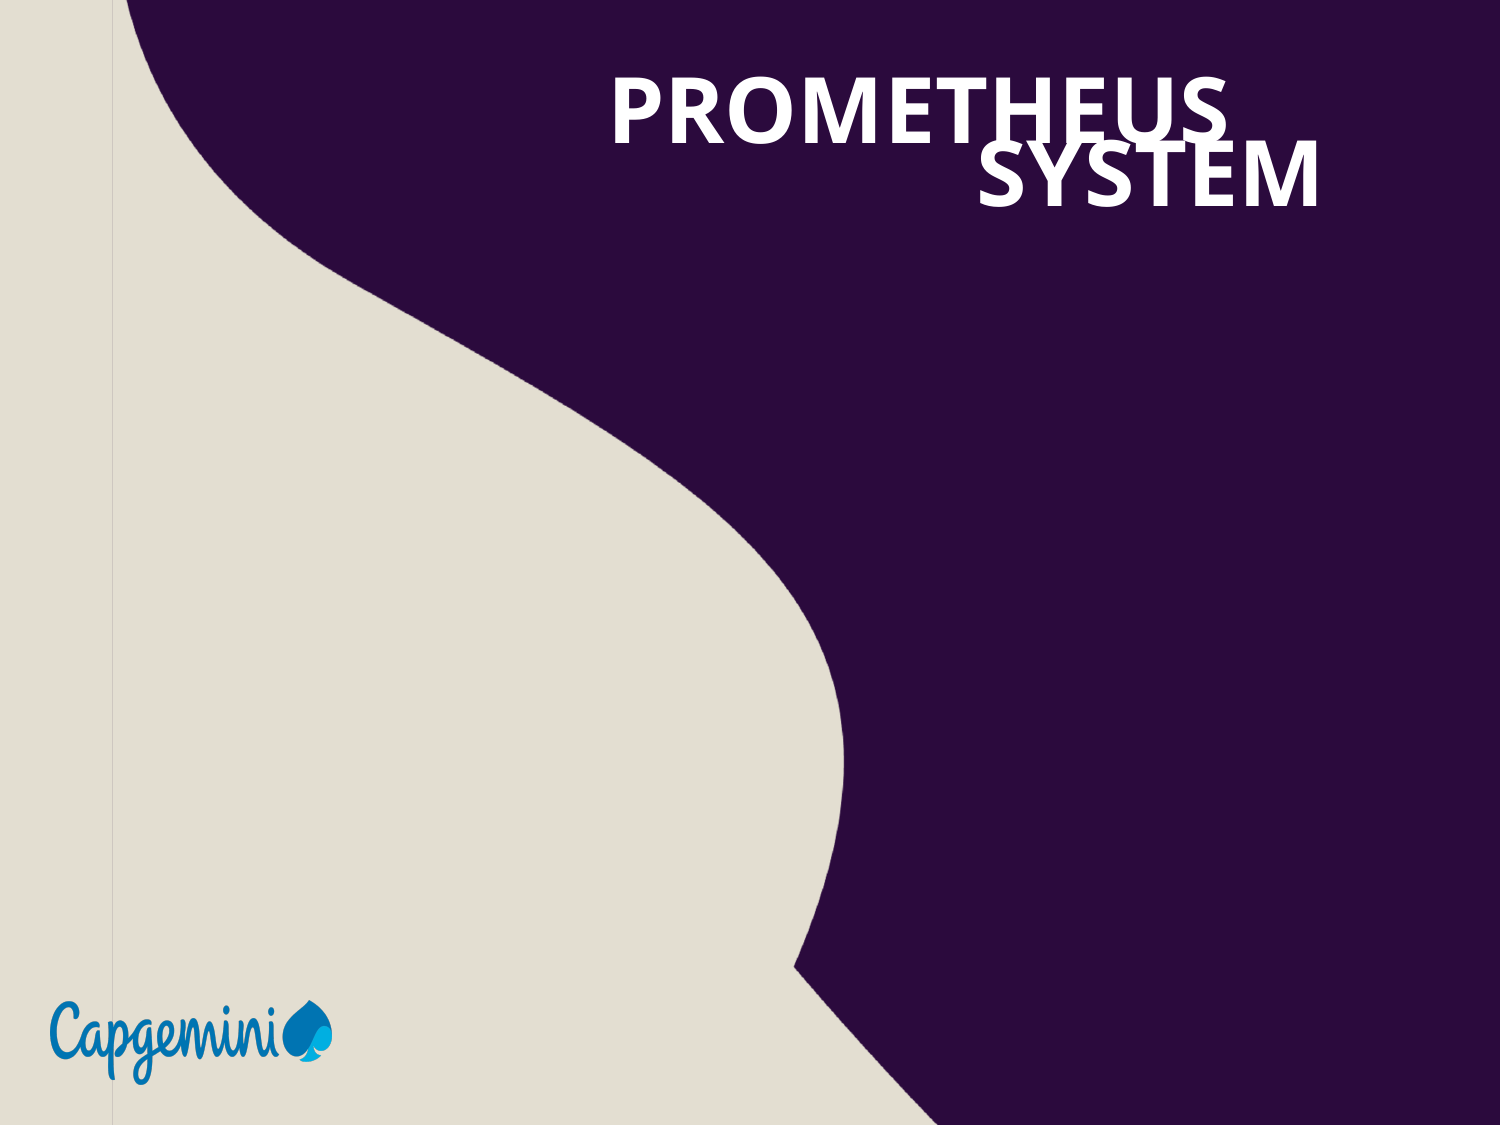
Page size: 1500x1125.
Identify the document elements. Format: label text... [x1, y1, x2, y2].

picture [114, 1028, 122, 1051]
picture [139, 1061, 147, 1079]
picture [50, 0, 1500, 1125]
picture [163, 1027, 169, 1041]
list PROMETHEUS SYSTEM [478, 47, 1341, 241]
